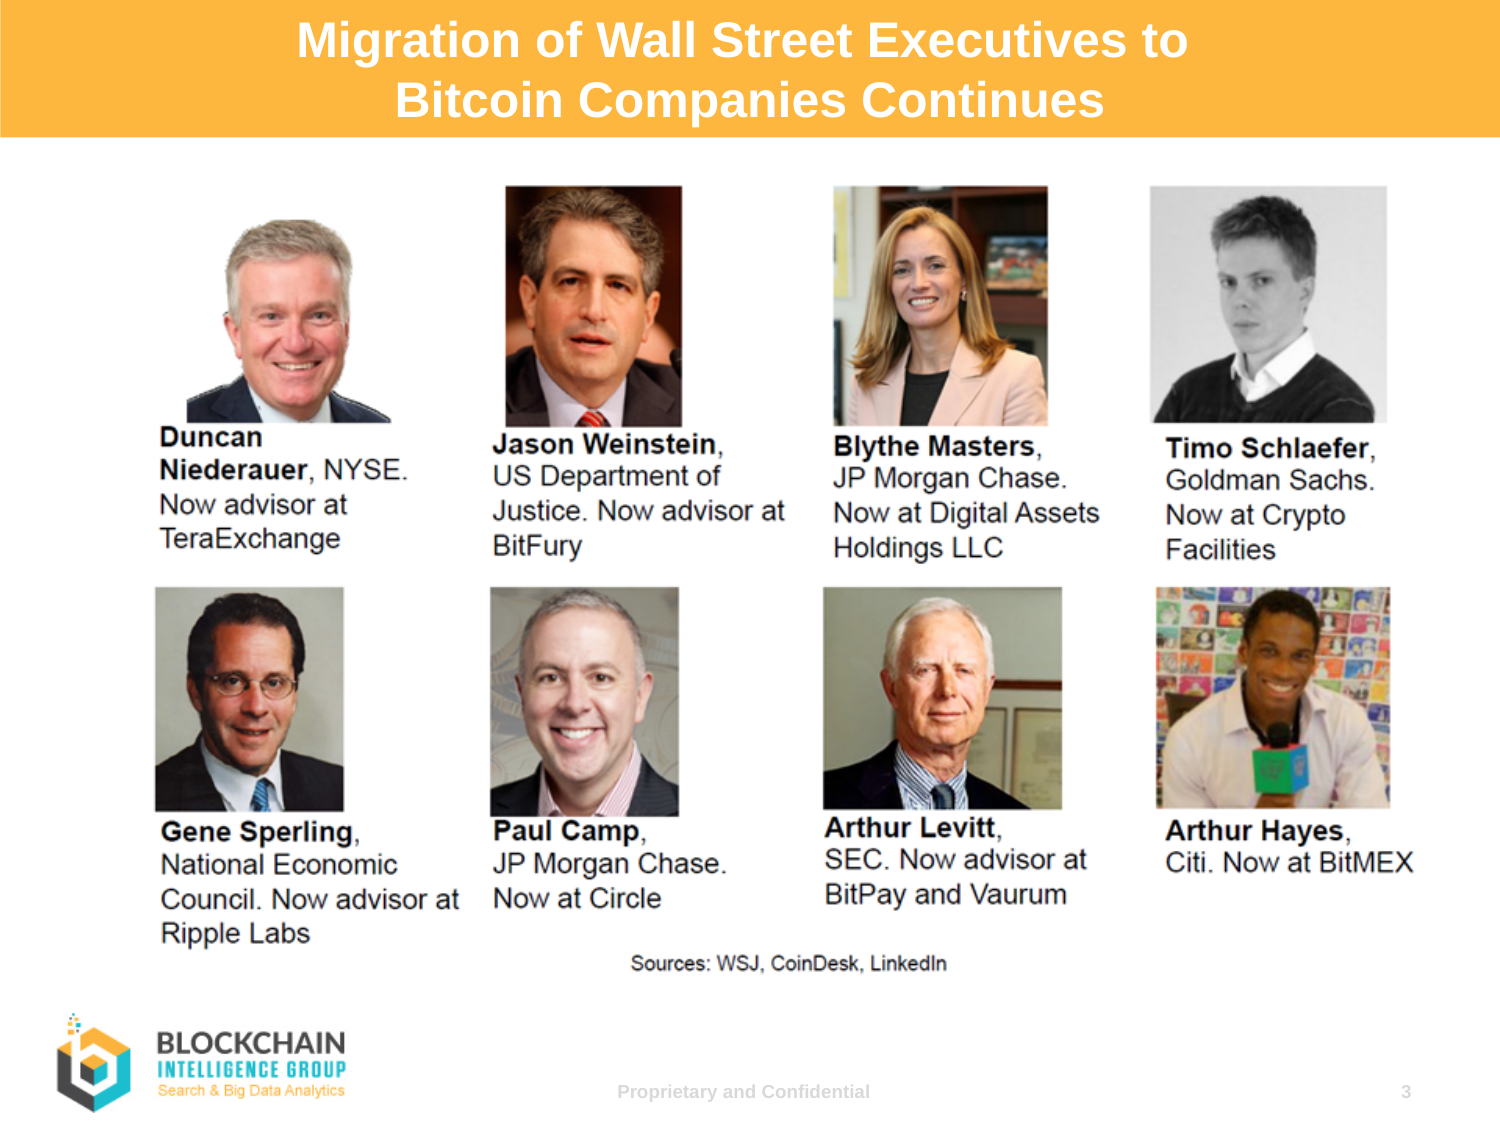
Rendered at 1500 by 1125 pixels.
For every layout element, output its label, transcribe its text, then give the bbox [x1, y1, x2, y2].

picture [49, 1012, 351, 1113]
subtitle Migration of Wall Street Executives to Bitcoin Companies Continues [0, 0, 1500, 113]
text_box 3 [1350, 1072, 1463, 1125]
text_box Proprietary and Confidential [462, 1072, 1025, 1125]
text_box [0, 113, 1500, 139]
picture [137, 169, 1423, 976]
